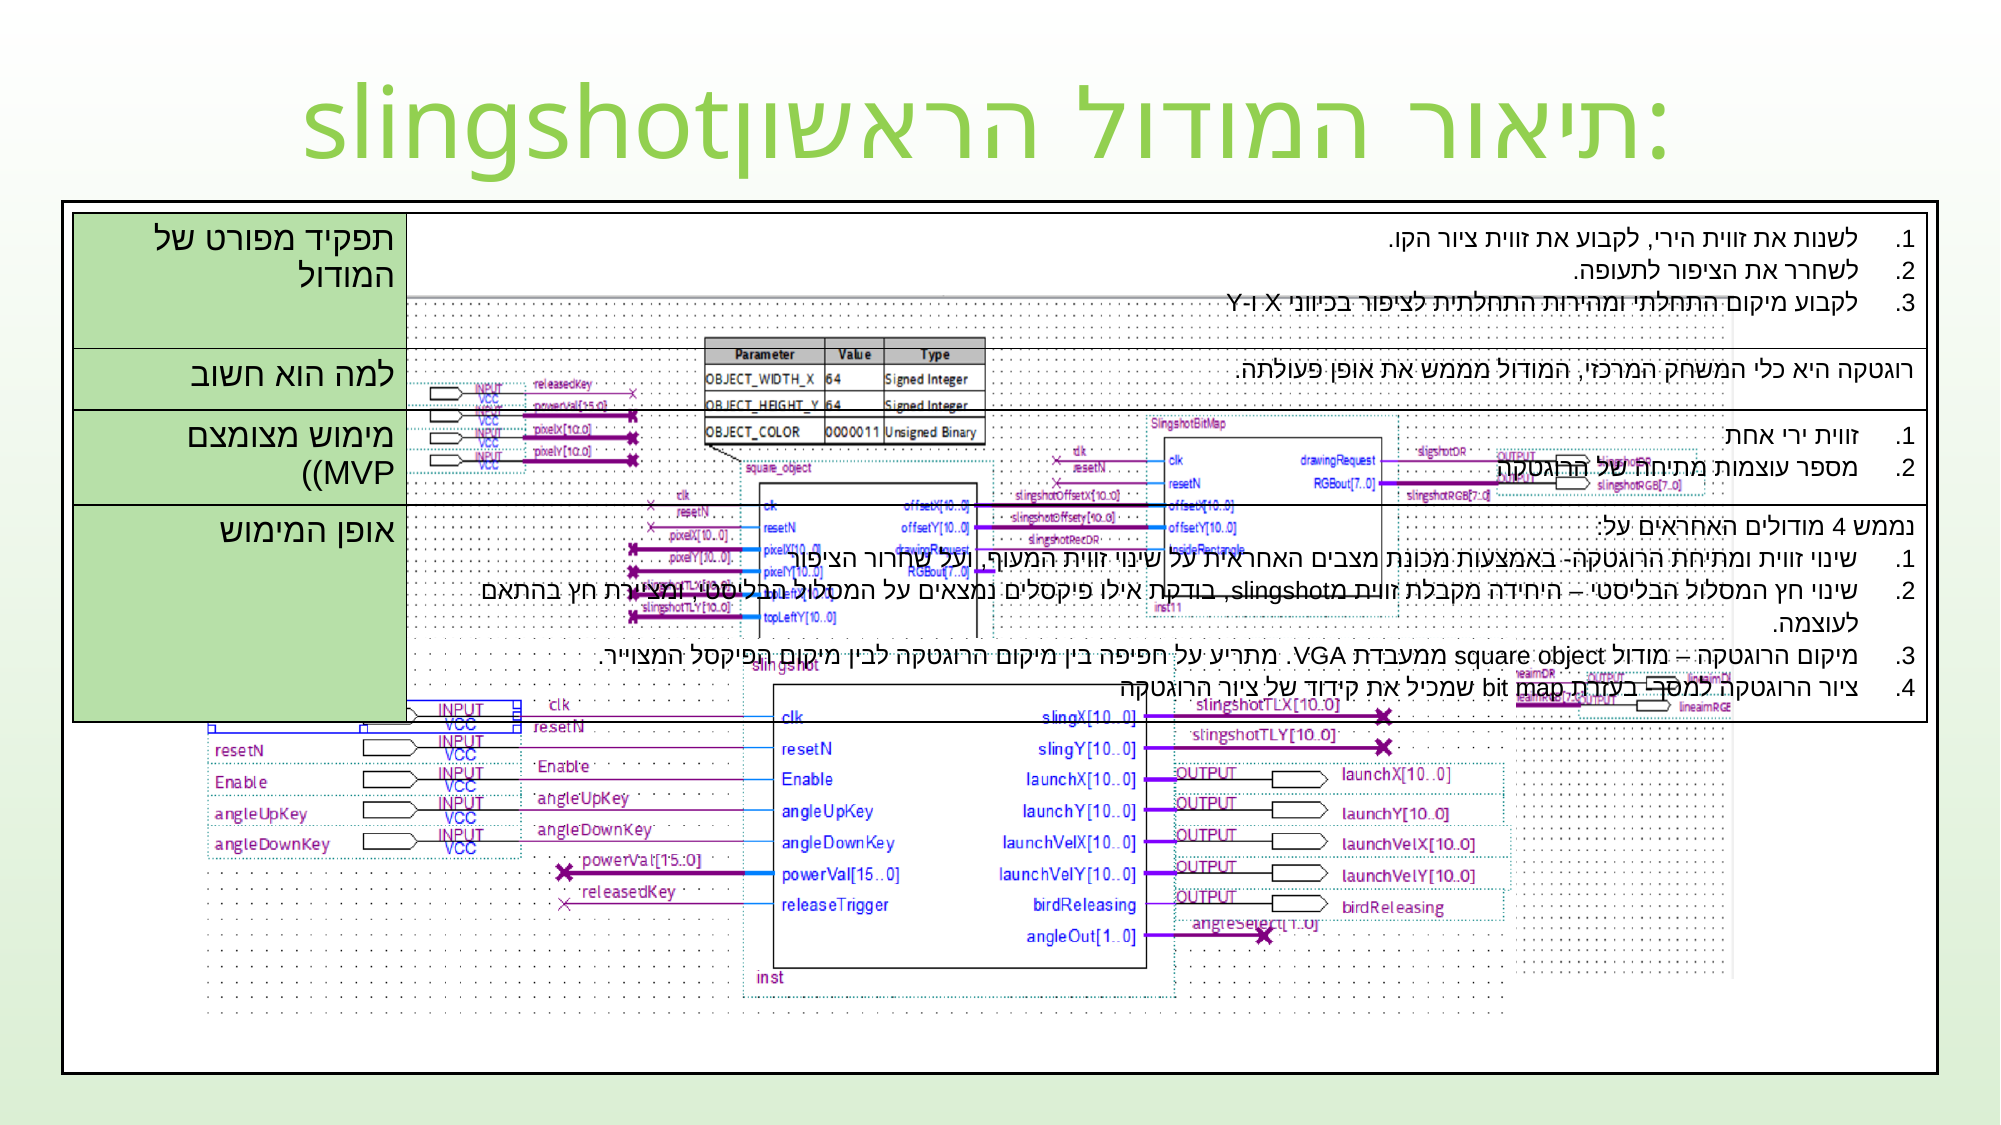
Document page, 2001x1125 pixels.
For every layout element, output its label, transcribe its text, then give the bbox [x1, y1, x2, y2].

table_cell זווית ירי אחת מספר עוצמות מתיחה של הרוגטקה [1740, 411, 1926, 504]
text_box slingshotתיאור המודול הראשון: [265, 51, 1734, 186]
table_cell למה הוא חשוב [74, 349, 260, 409]
table_header תפקיד מפורט של המודול [74, 214, 406, 348]
table_cell מימוש מצומצם MVP)) [74, 411, 260, 504]
table_cell נממש 4 מודולים האחראים על: שינוי זווית ומתיחת הרוגטקה- באמצעות מכונת מצבים האחראית על שינוי זווית המעוף, ועל שחרור הציפור שינוי חץ המסלול הבליסטי – היחידה מקבלת זווית מslingshot, בודקת אילו פיקסלים נמצאים על המסלול הבליסטי, ומציירת חץ בהתאם לעוצמה. מיקום הרוגטקה – מודול square object ממעבדת VGA. מתריע על חפיפה בין מיקום הרוגטקה לבין מיקום הפיקסל המצוייר. ציור הרוגטקה למסך- בעזרת bit map שמכיל את קידוד של ציור הרוגטקה [1740, 506, 1926, 721]
table_cell רוגטקה היא כלי המשחק המרכזי, המודול מממש את אופן פעולתה. [1740, 349, 1926, 409]
picture [197, 295, 1735, 1022]
table_header לשנות את זווית הירי, לקבוע את זווית ציור הקו. לשחרר את הציפור לתעופה. לקבוע מיקום התחלתי ומהירות התחלתית לציפור בכיווני X ו-Y [407, 214, 1926, 348]
table_cell אופן המימוש [74, 506, 260, 721]
